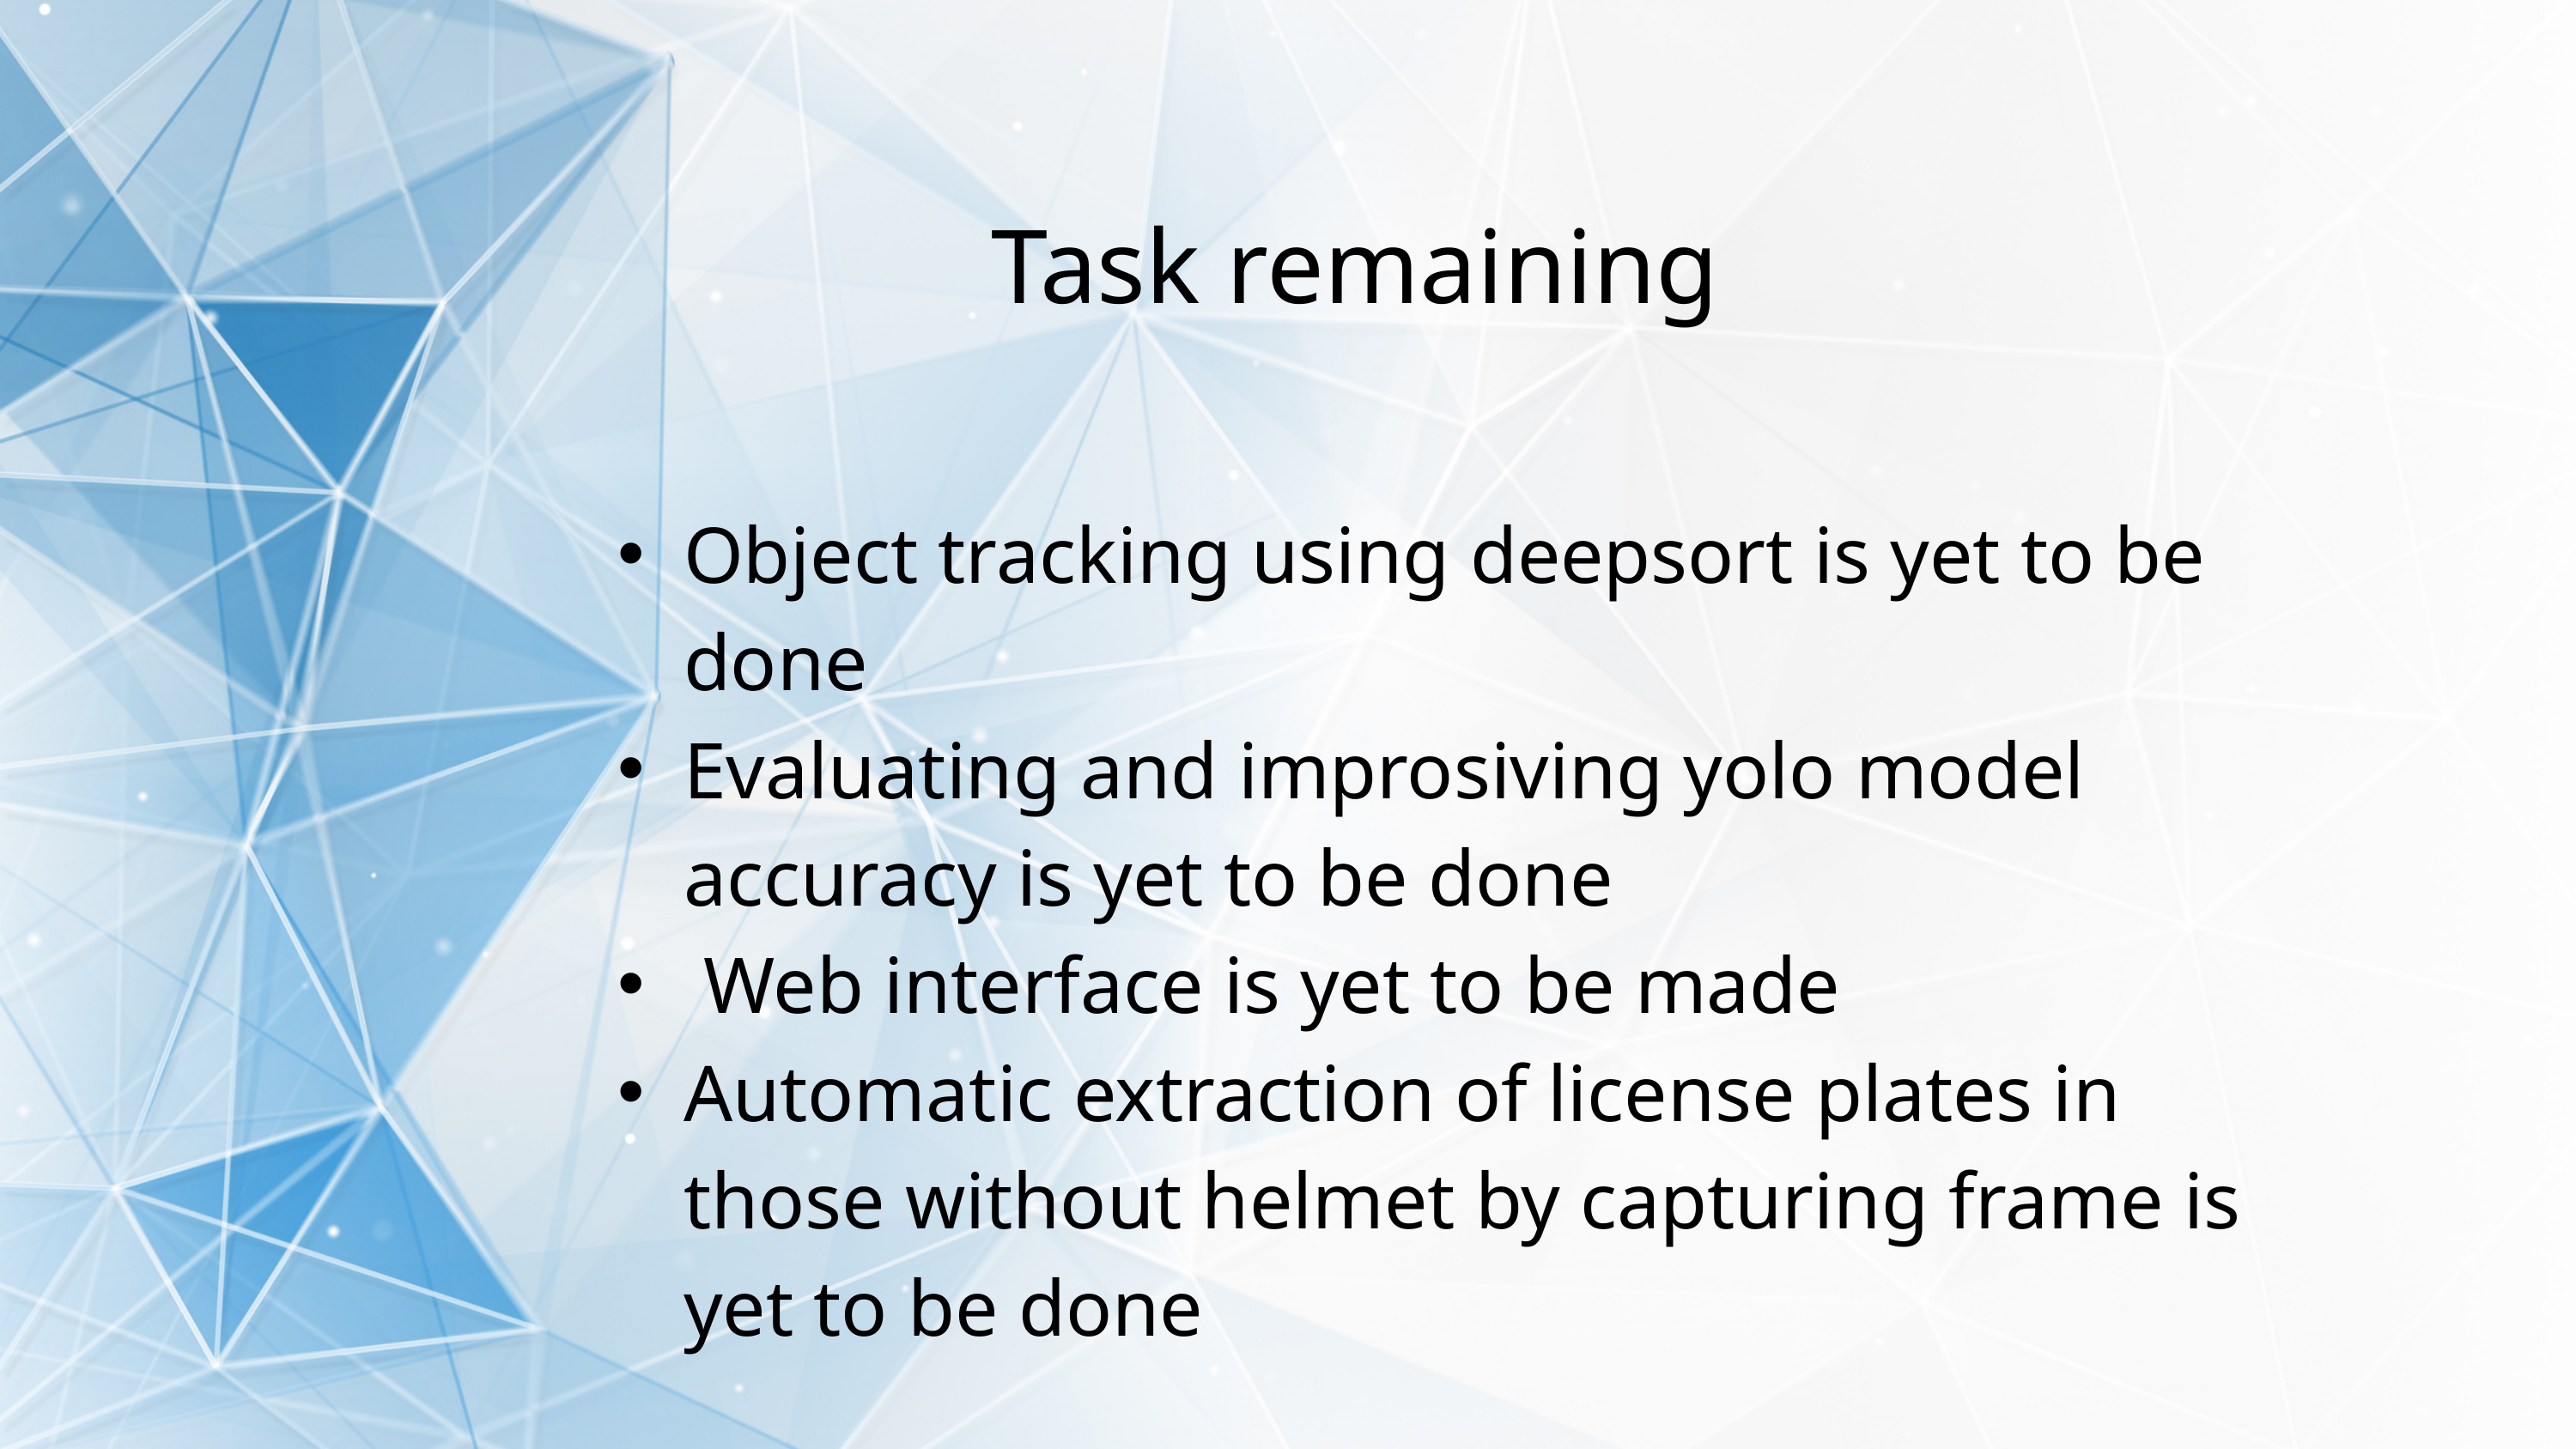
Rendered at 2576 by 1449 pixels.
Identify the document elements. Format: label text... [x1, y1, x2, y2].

text_box Object tracking using deepsort is yet to be done Evaluating and improsiving yolo model accuracy is yet to be done Web interface is yet to be made Automatic extraction of license plates in those without helmet by capturing frame is yet to be done [552, 490, 2342, 1352]
text_box Task remaining [891, 181, 1820, 324]
text_box [0, 0, 2576, 1449]
